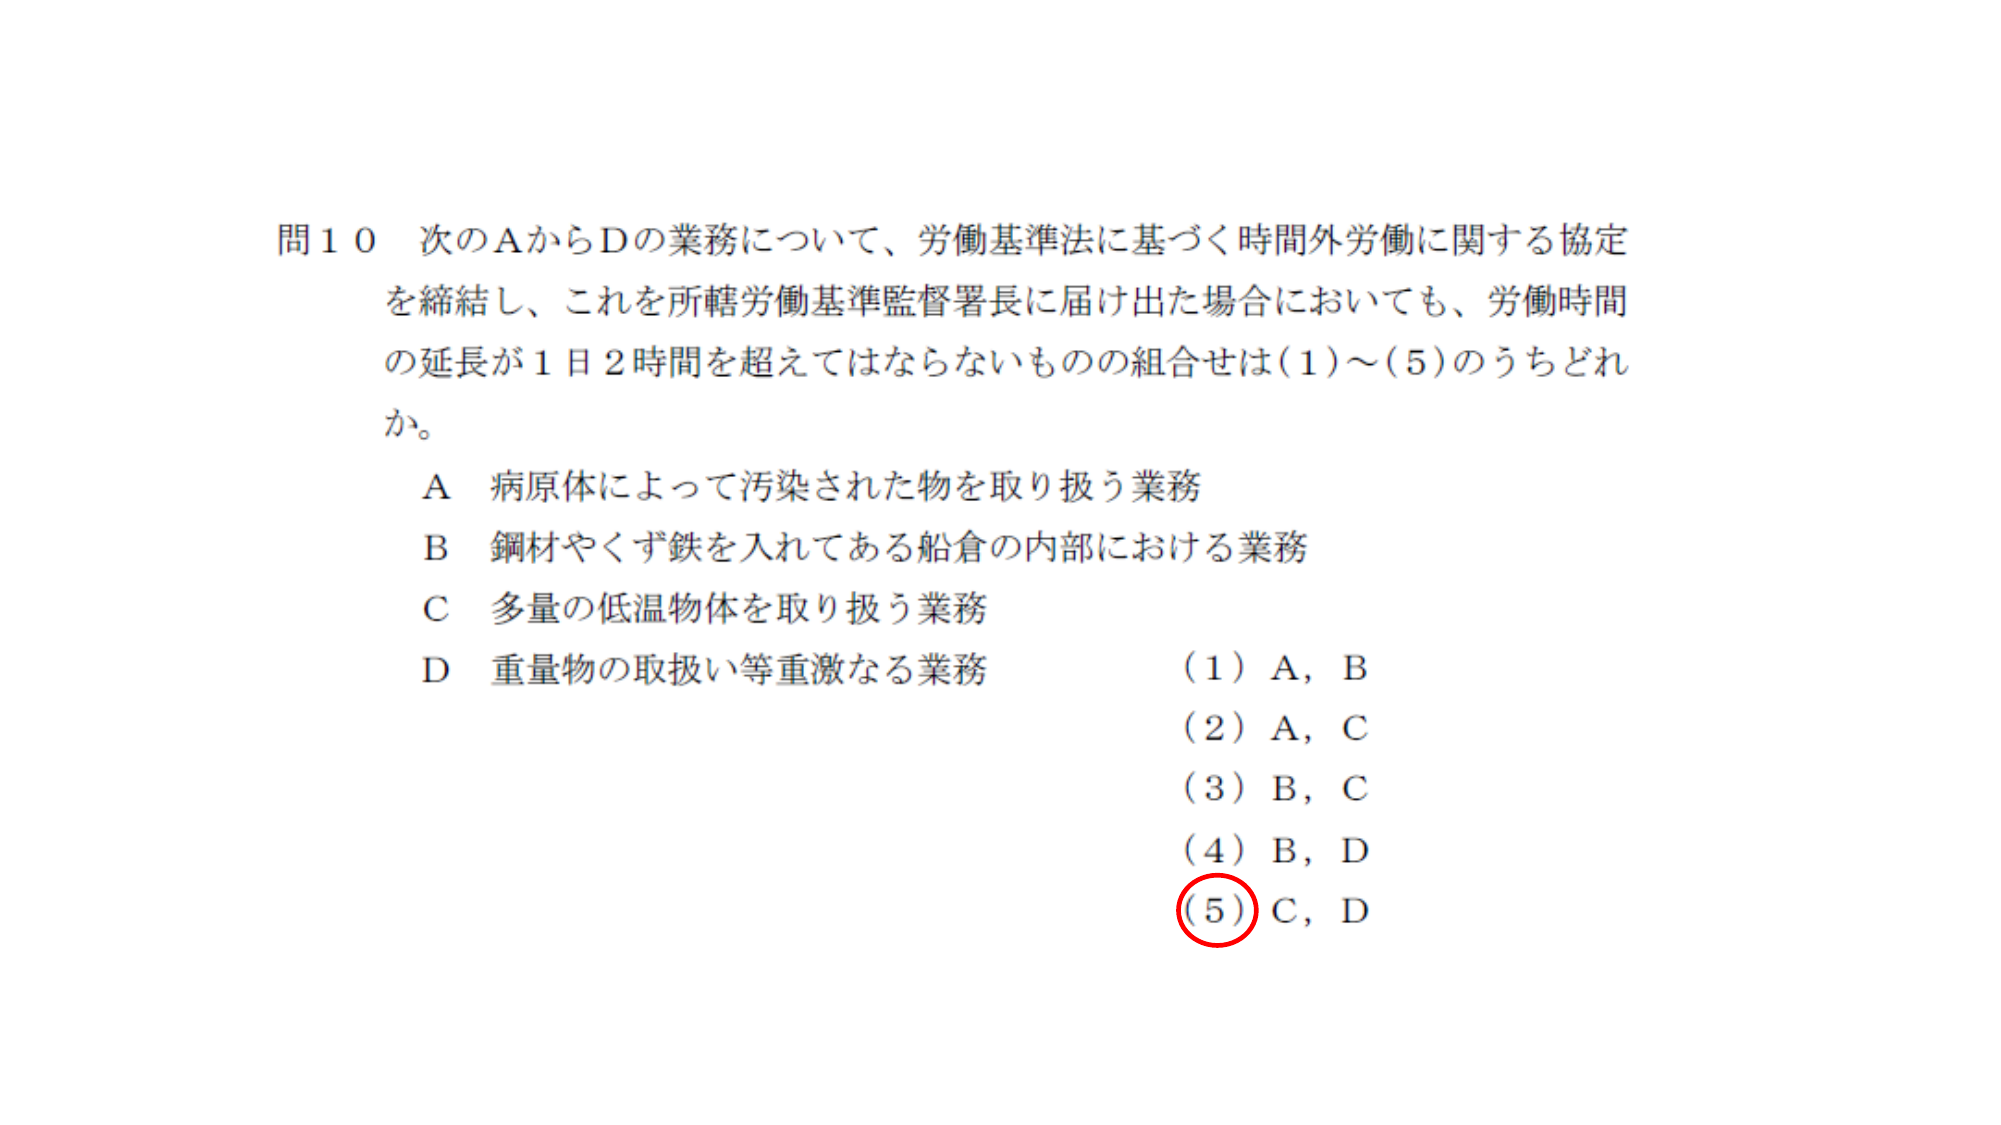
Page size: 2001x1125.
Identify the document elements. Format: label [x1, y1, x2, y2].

picture [262, 214, 1653, 934]
text_box [1187, 934, 1248, 947]
